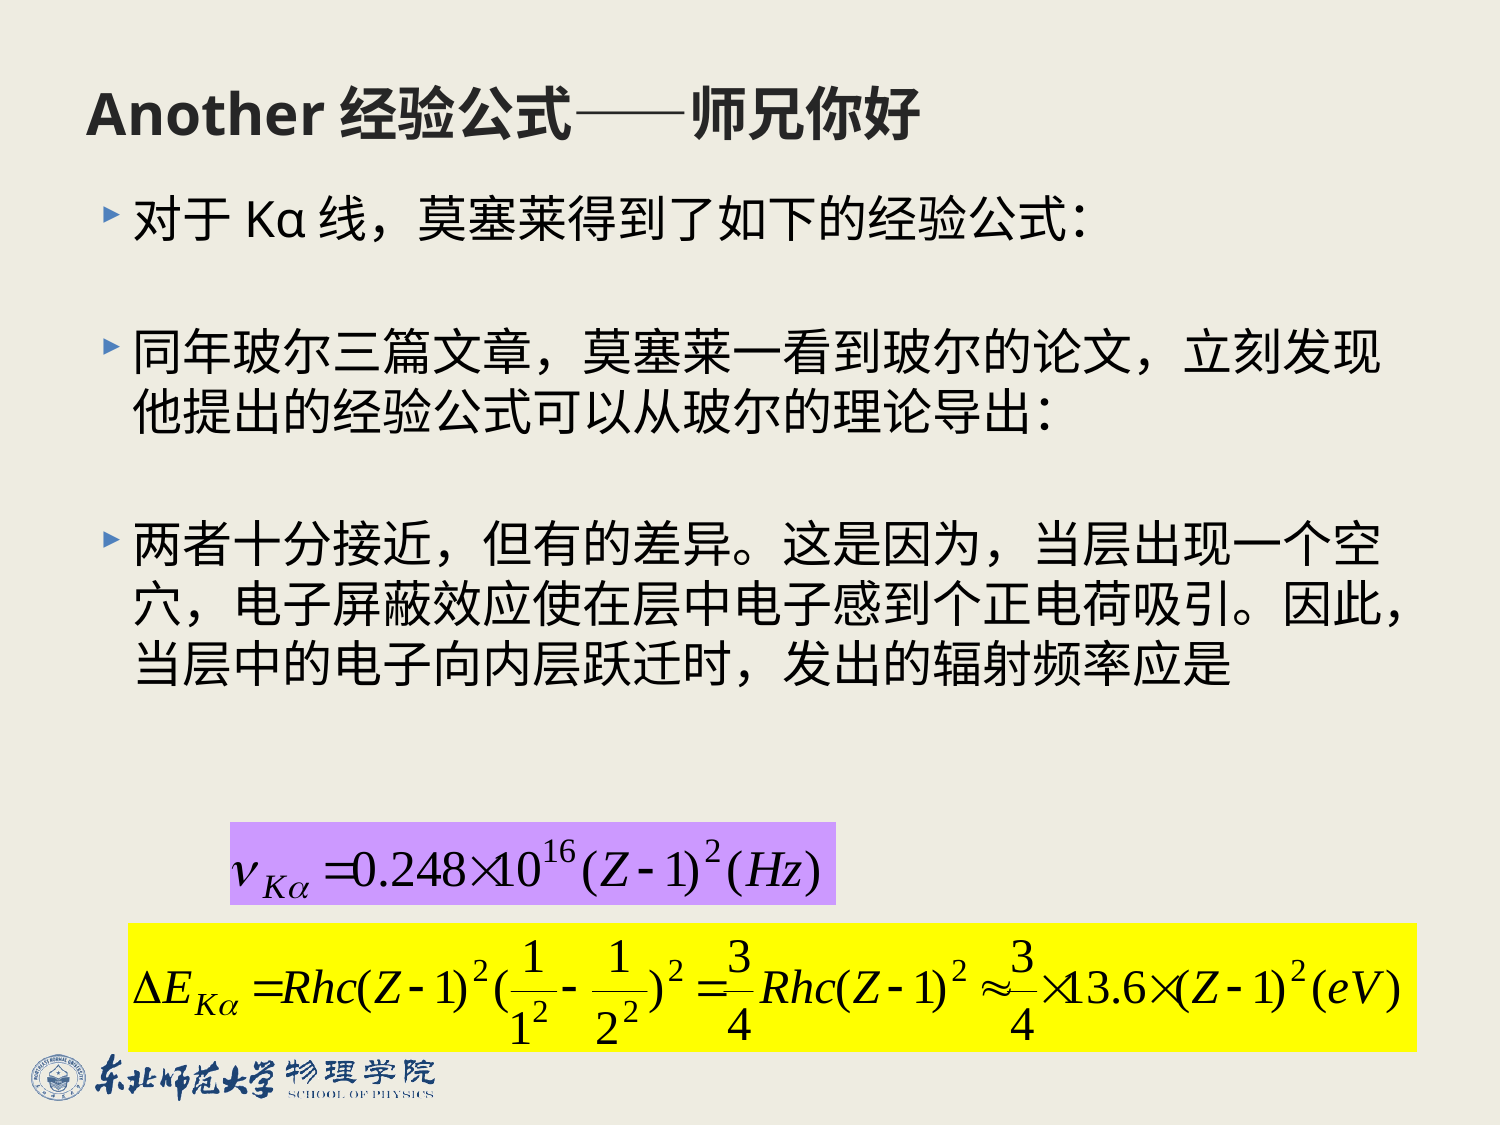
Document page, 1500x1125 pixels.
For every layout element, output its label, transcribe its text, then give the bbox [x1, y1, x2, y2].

picture [20, 1054, 440, 1101]
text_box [229, 822, 837, 906]
title Another经验公式——师兄你好 [72, 30, 1423, 194]
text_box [127, 922, 1418, 1052]
